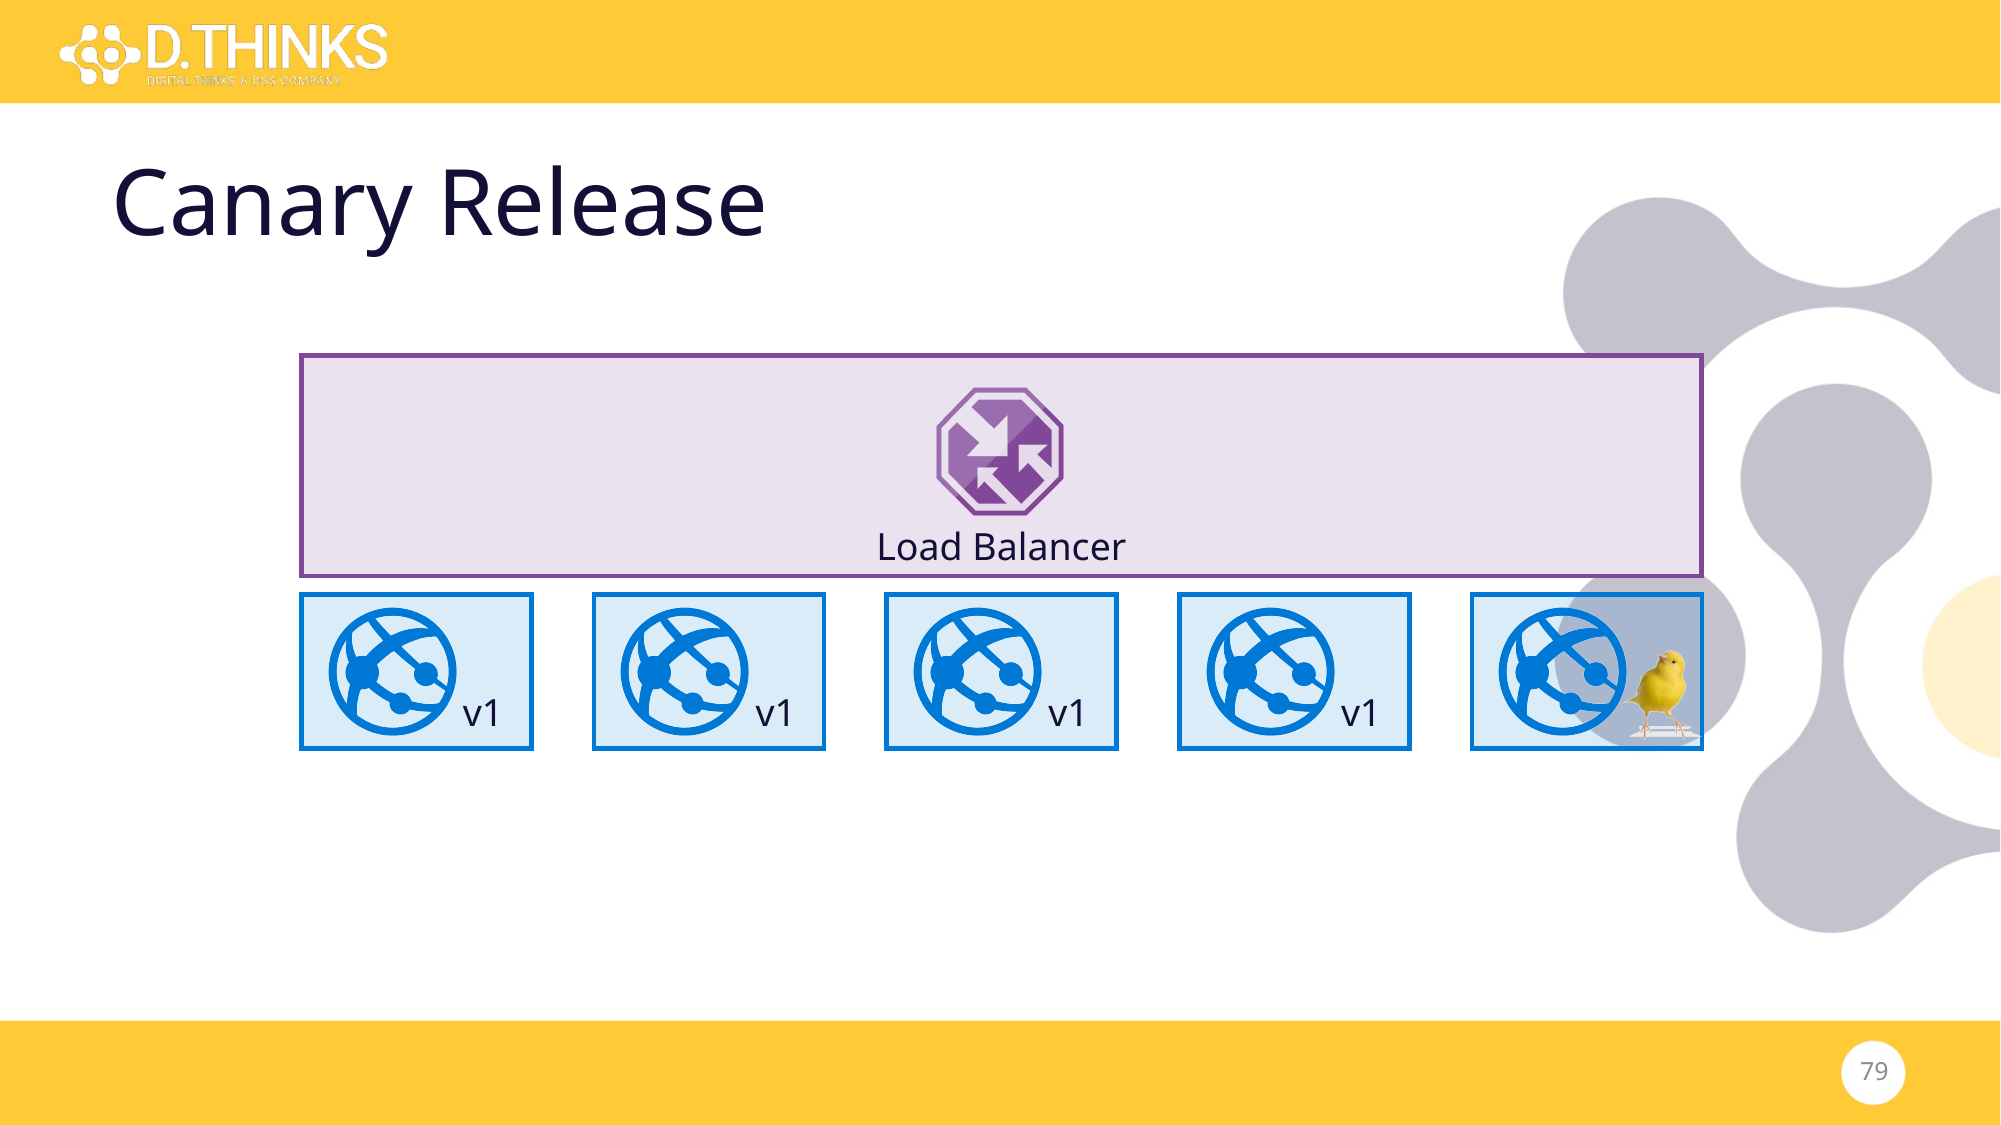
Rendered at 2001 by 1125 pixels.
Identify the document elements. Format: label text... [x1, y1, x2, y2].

text_box v1 [448, 681, 519, 742]
slide_number 79 [1408, 1042, 1904, 1103]
text_box [1471, 594, 1703, 750]
text_box v1 [740, 681, 811, 742]
text_box v1 [1326, 681, 1397, 742]
text_box [593, 594, 825, 750]
title Canary Release [96, 134, 1904, 278]
text_box [1178, 594, 1411, 750]
text_box [300, 594, 532, 750]
picture [0, 0, 2001, 1125]
text_box [300, 355, 1703, 577]
text_box Load Balancer [861, 515, 1142, 576]
text_box [886, 594, 1118, 750]
text_box v1 [1033, 681, 1104, 742]
